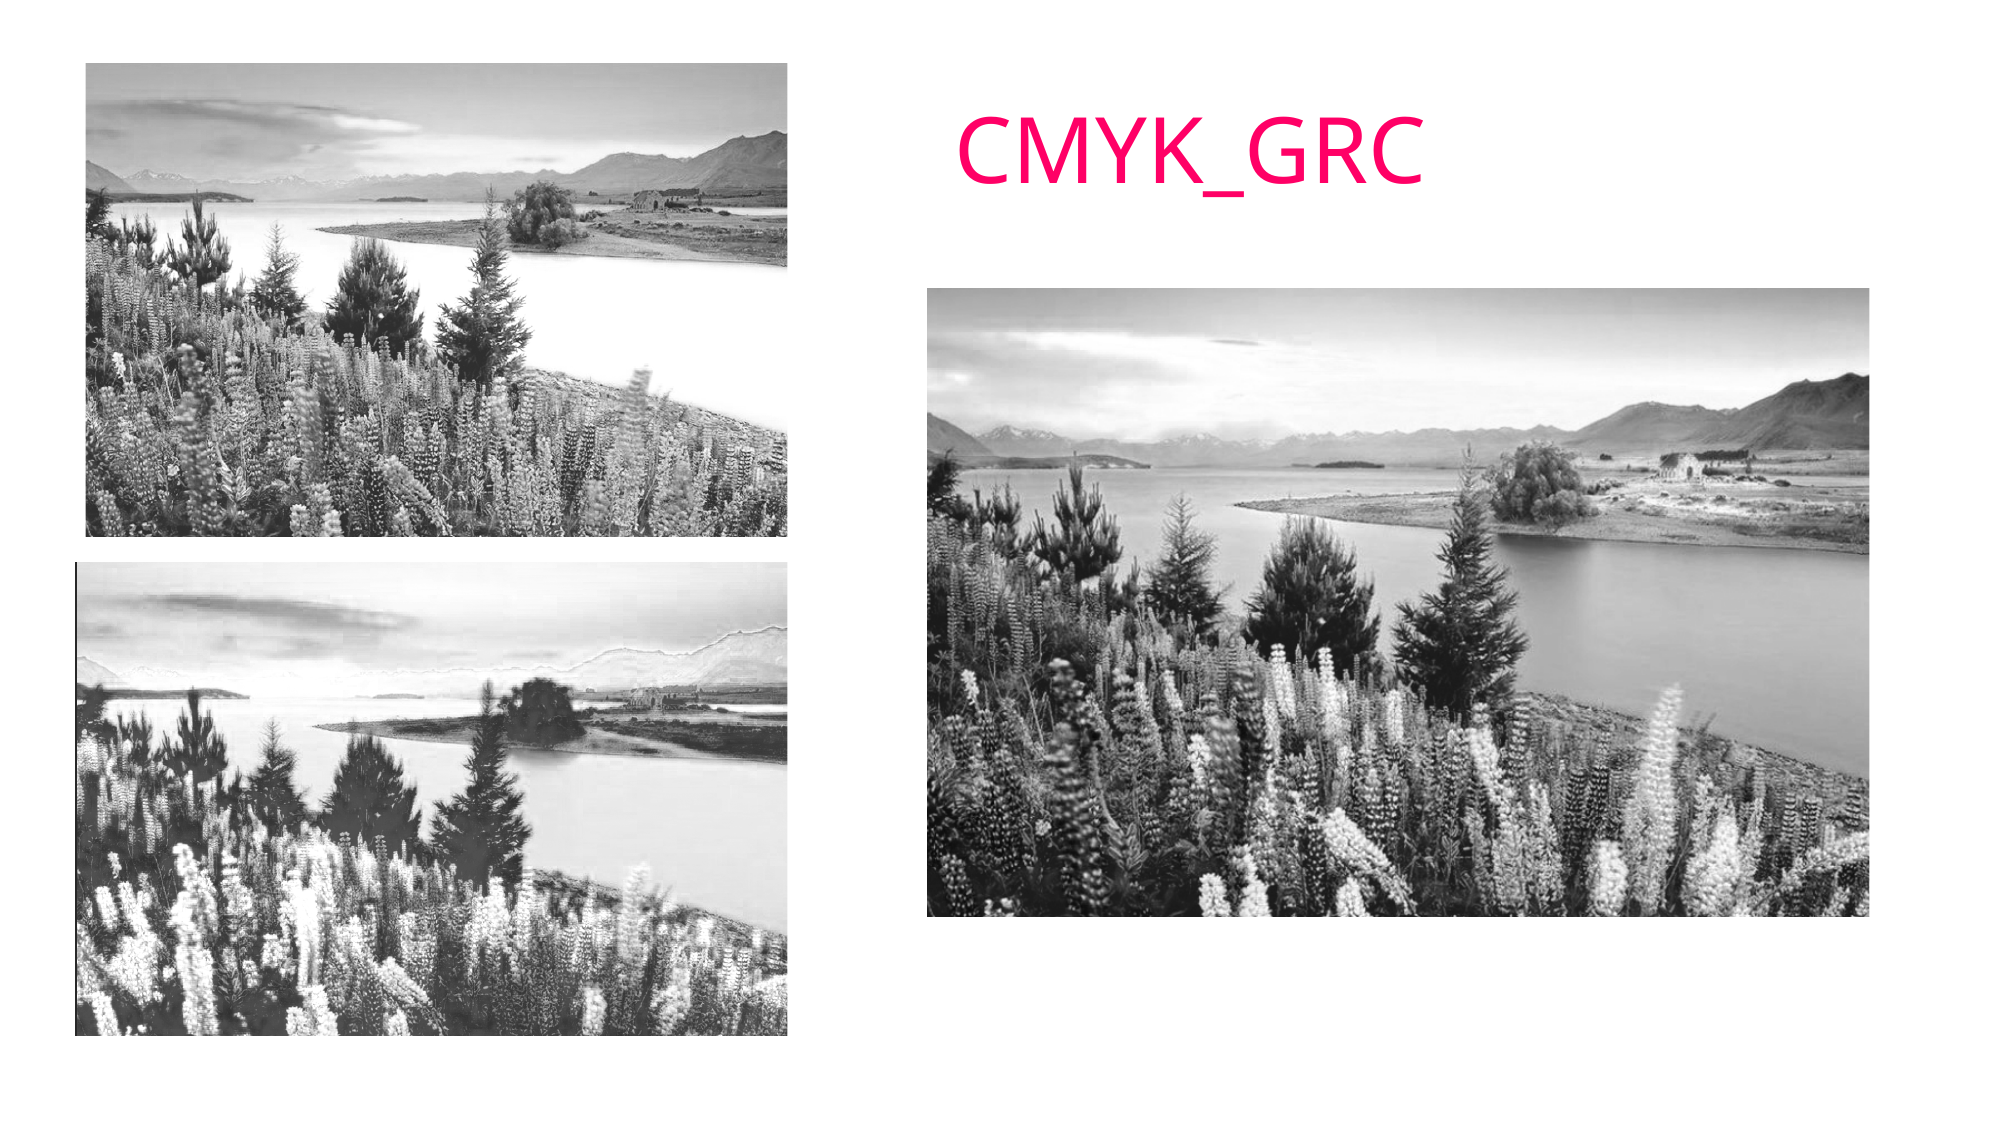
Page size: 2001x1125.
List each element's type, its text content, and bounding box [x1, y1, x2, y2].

picture [927, 288, 1870, 917]
picture [85, 62, 788, 537]
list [75, 562, 788, 1036]
title CMYK_GRC [939, 99, 2000, 318]
